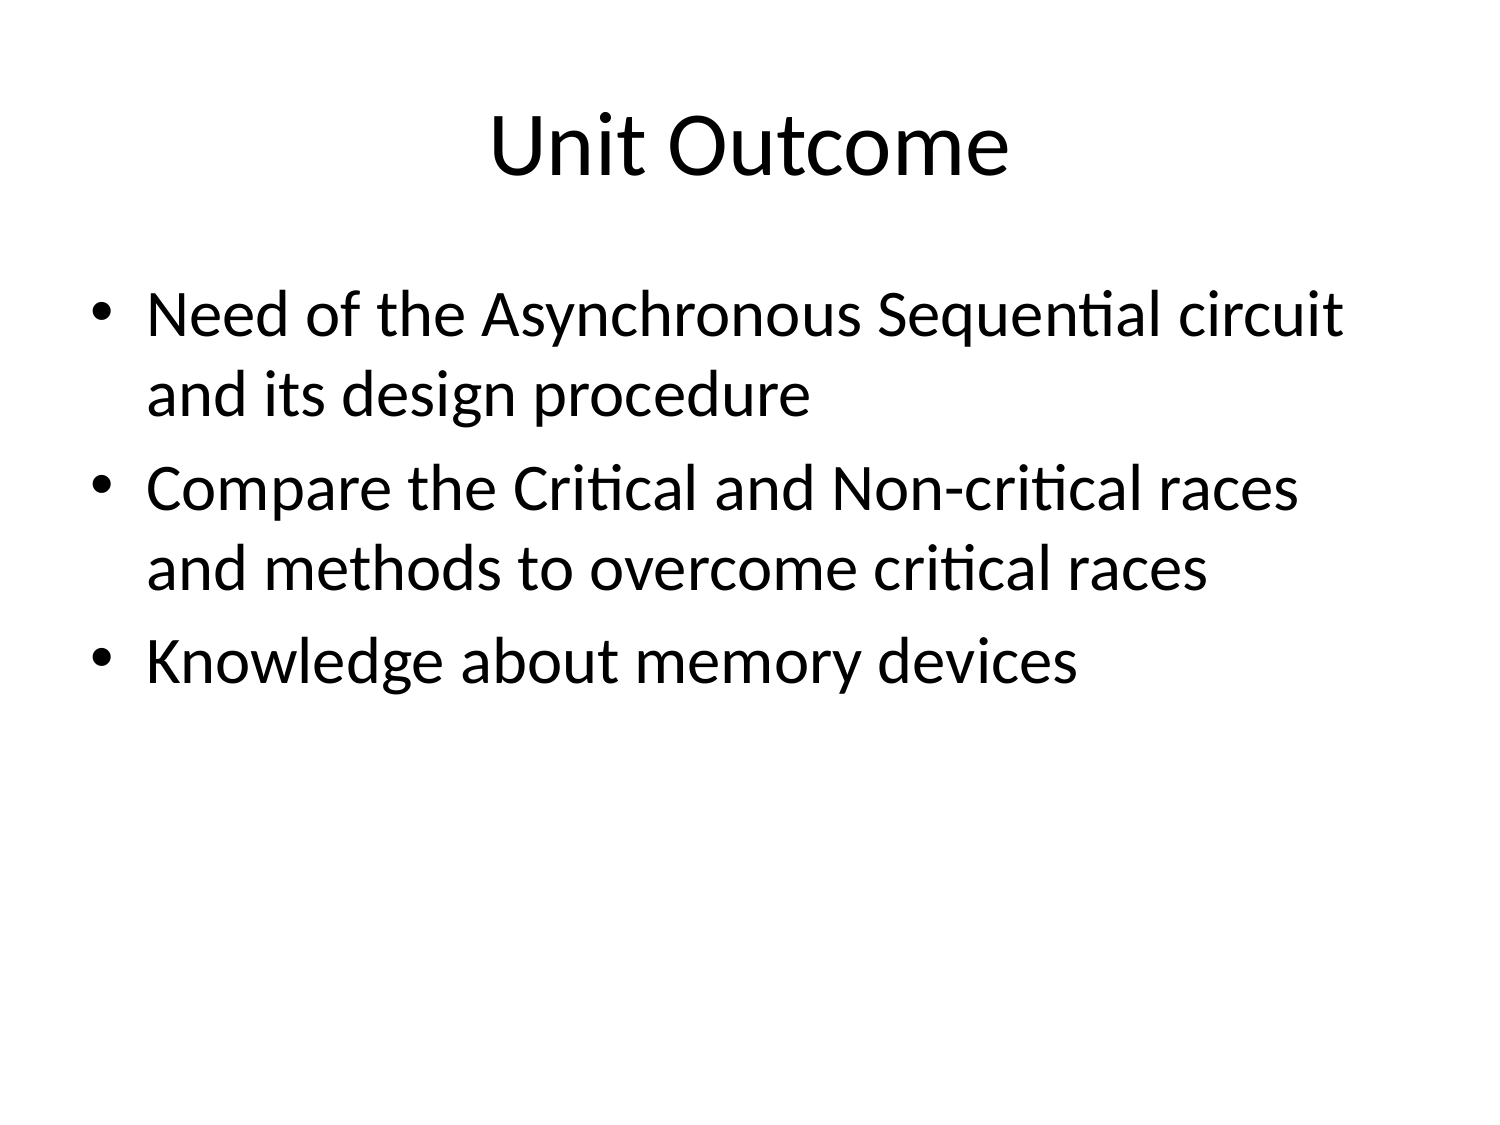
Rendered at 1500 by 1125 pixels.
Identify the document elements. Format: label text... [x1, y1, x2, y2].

title Unit Outcome [75, 45, 1425, 233]
list Need of the Asynchronous Sequential circuit and its design procedure Compare the Critical and Non-critical races and methods to overcome critical races Knowledge about memory devices [75, 262, 1425, 1005]
